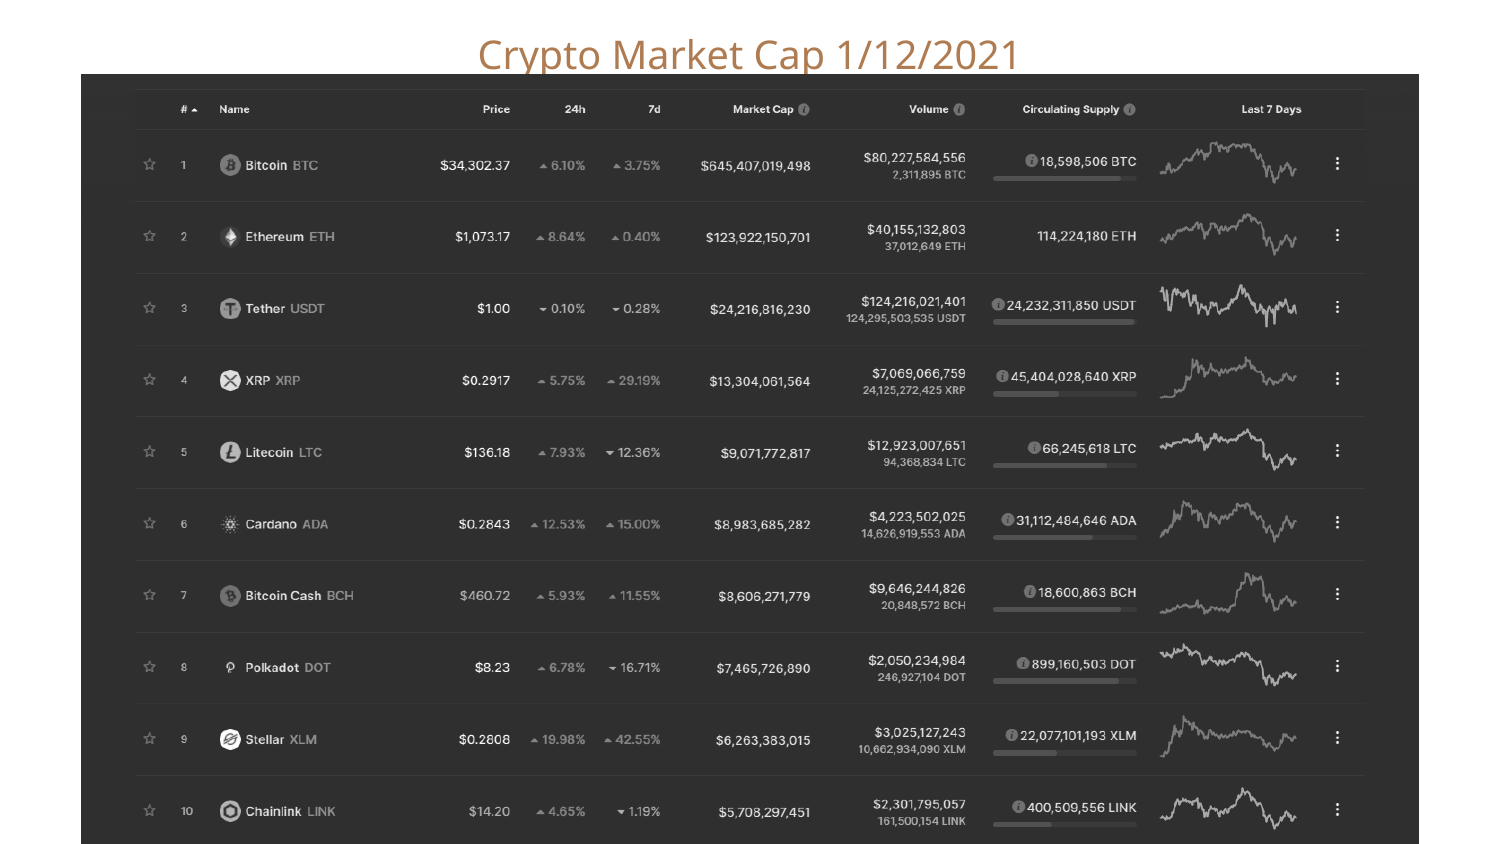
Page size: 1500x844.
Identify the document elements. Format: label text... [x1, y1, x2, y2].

picture [81, 73, 1419, 844]
text_box Crypto Market Cap 1/12/2021 [147, 15, 1353, 72]
